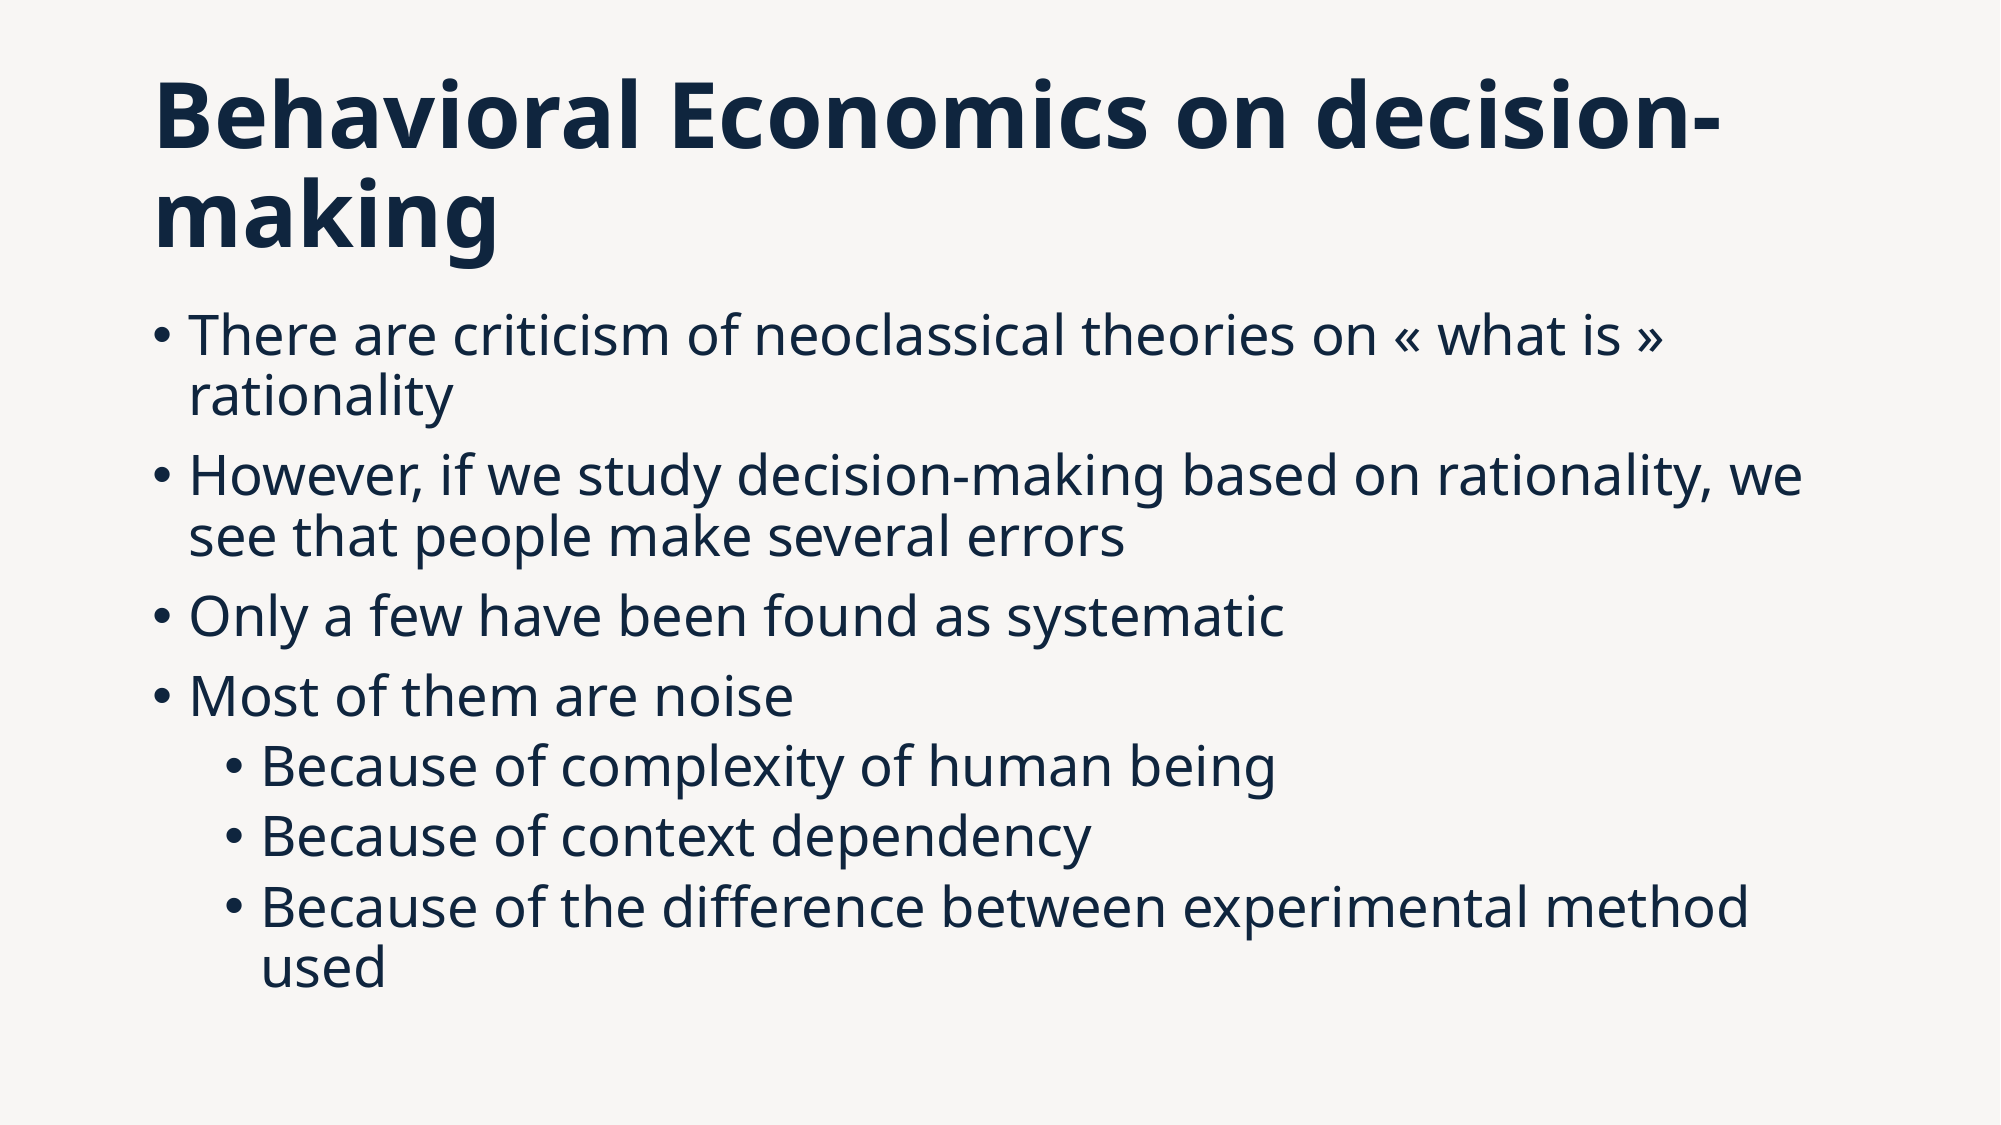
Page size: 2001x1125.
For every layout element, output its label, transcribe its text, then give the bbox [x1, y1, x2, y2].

list There are criticism of neoclassical theories on « what is » rationality However, if we study decision-making based on rationality, we see that people make several errors Only a few have been found as systematic Most of them are noise Because of complexity of human being Because of context dependency Because of the difference between experimental method used [137, 299, 1863, 1014]
title Behavioral Economics on decision-making [137, 59, 1863, 278]
